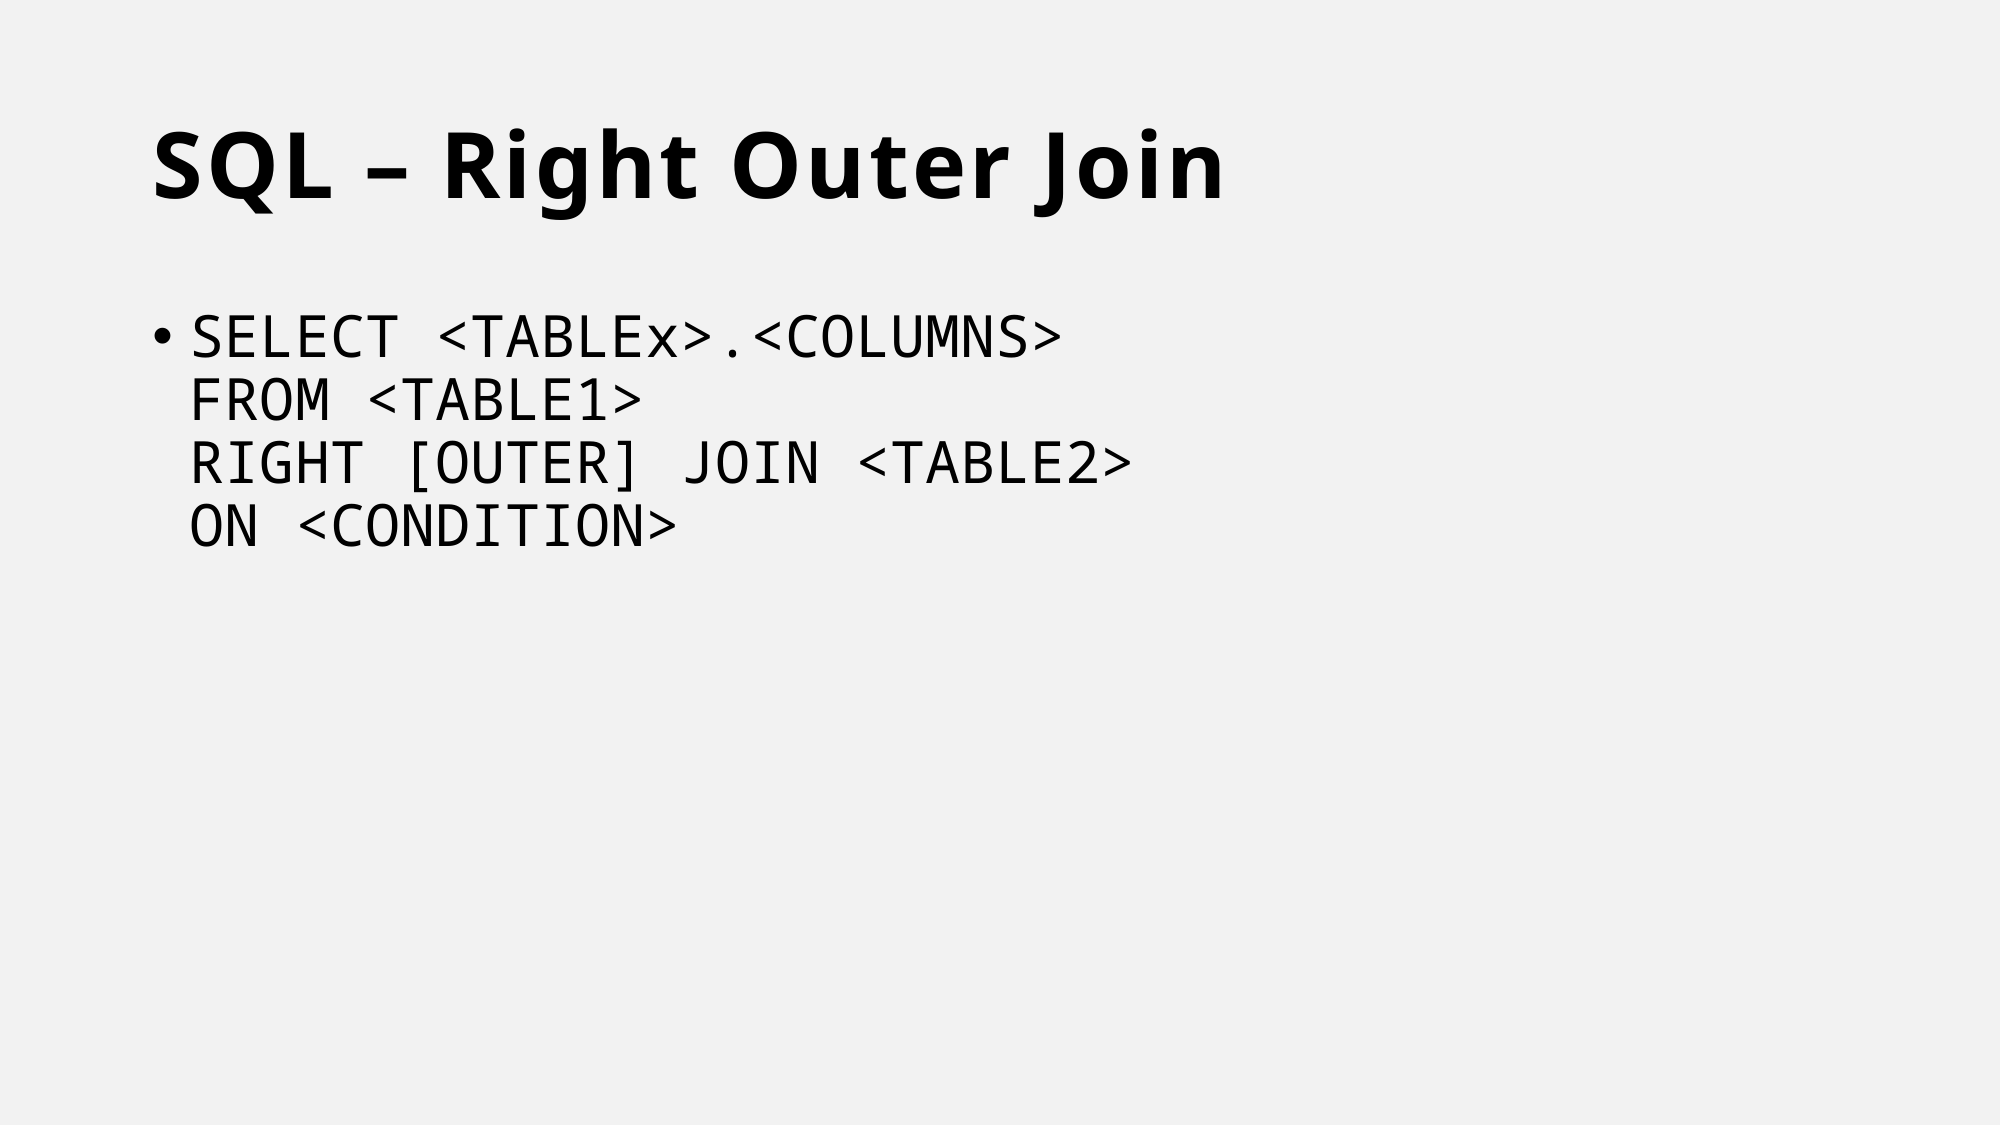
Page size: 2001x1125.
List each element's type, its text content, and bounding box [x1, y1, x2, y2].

list SELECT <TABLEx>.<COLUMNS> FROM <TABLE1> RIGHT [OUTER] JOIN <TABLE2> ON <CONDITION> [137, 299, 1863, 1014]
title SQL – Right Outer Join [137, 59, 1863, 278]
